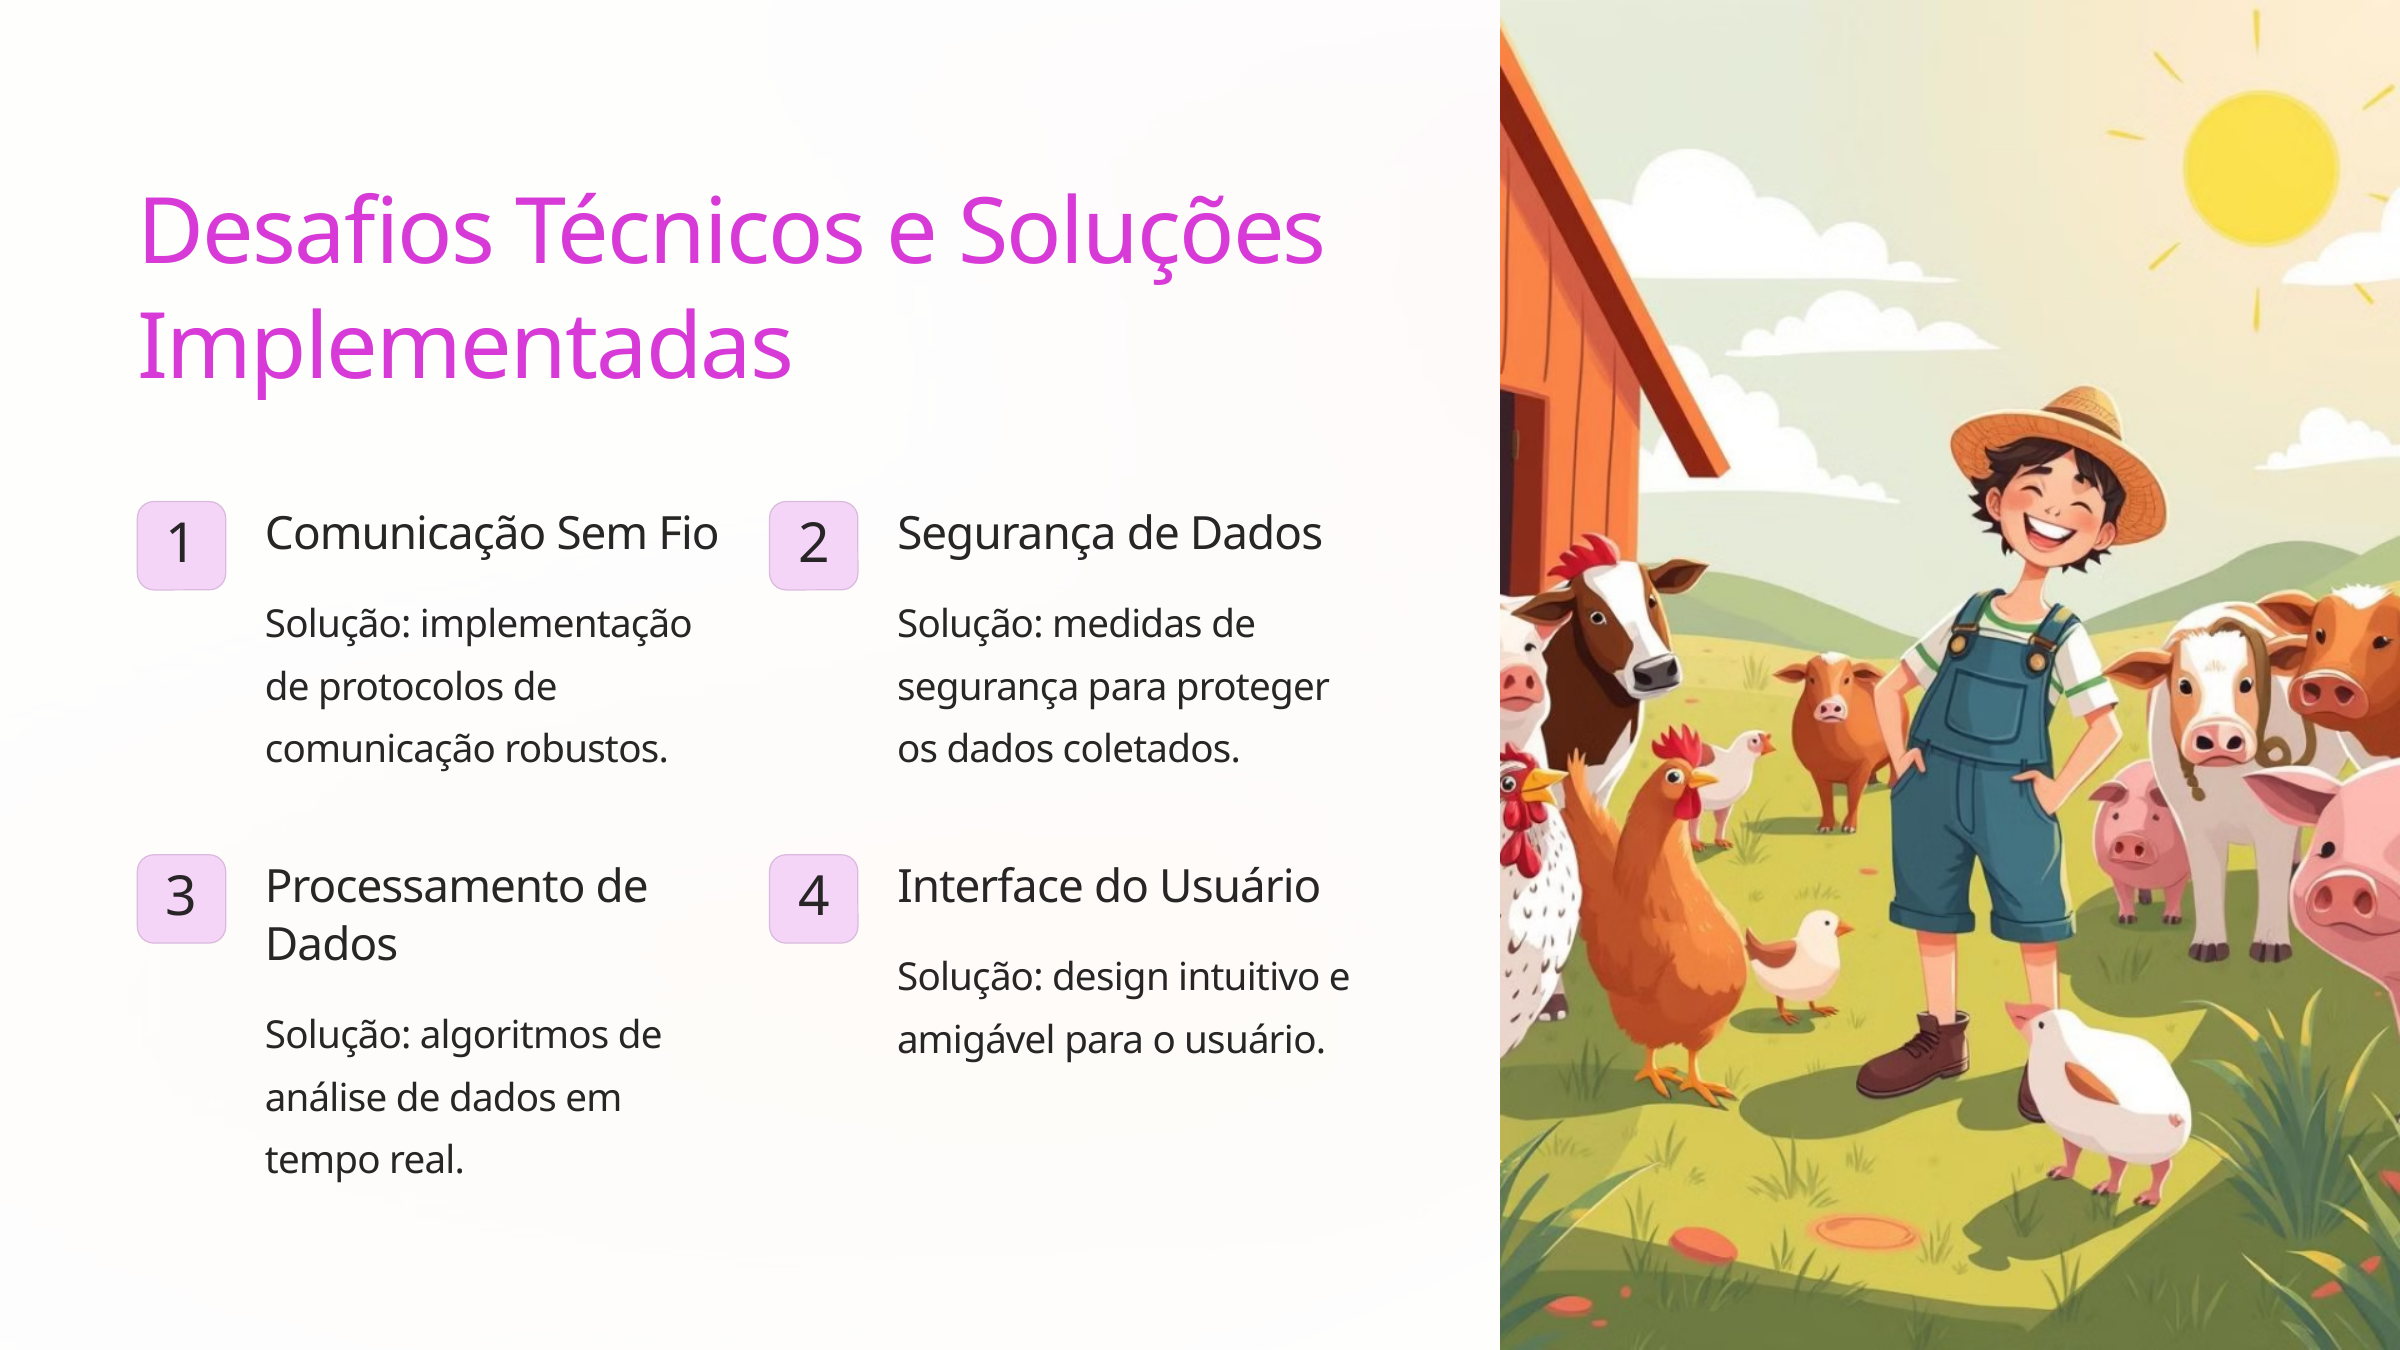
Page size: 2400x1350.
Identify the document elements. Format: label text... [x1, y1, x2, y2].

text_box [769, 854, 858, 944]
text_box Desafios Técnicos e Soluções Implementadas [137, 167, 1363, 399]
text_box 3 [167, 871, 196, 927]
text_box Comunicação Sem Fio [265, 501, 727, 560]
text_box [137, 854, 226, 944]
text_box [769, 501, 858, 590]
text_box Segurança de Dados [897, 501, 1360, 560]
text_box [137, 501, 226, 590]
text_box Solução: implementação de protocolos de comunicação robustos. [264, 582, 731, 772]
text_box Solução: design intuitivo e amigável para o usuário. [897, 936, 1363, 1062]
picture [1499, 0, 2400, 1350]
text_box 4 [799, 871, 828, 927]
text_box Processamento de Dados [264, 854, 731, 971]
text_box Interface do Usuário [897, 854, 1360, 913]
text_box 2 [799, 518, 828, 574]
text_box Solução: algoritmos de análise de dados em tempo real. [264, 993, 731, 1183]
text_box Solução: medidas de segurança para proteger os dados coletados. [897, 582, 1363, 772]
text_box 1 [167, 518, 196, 574]
